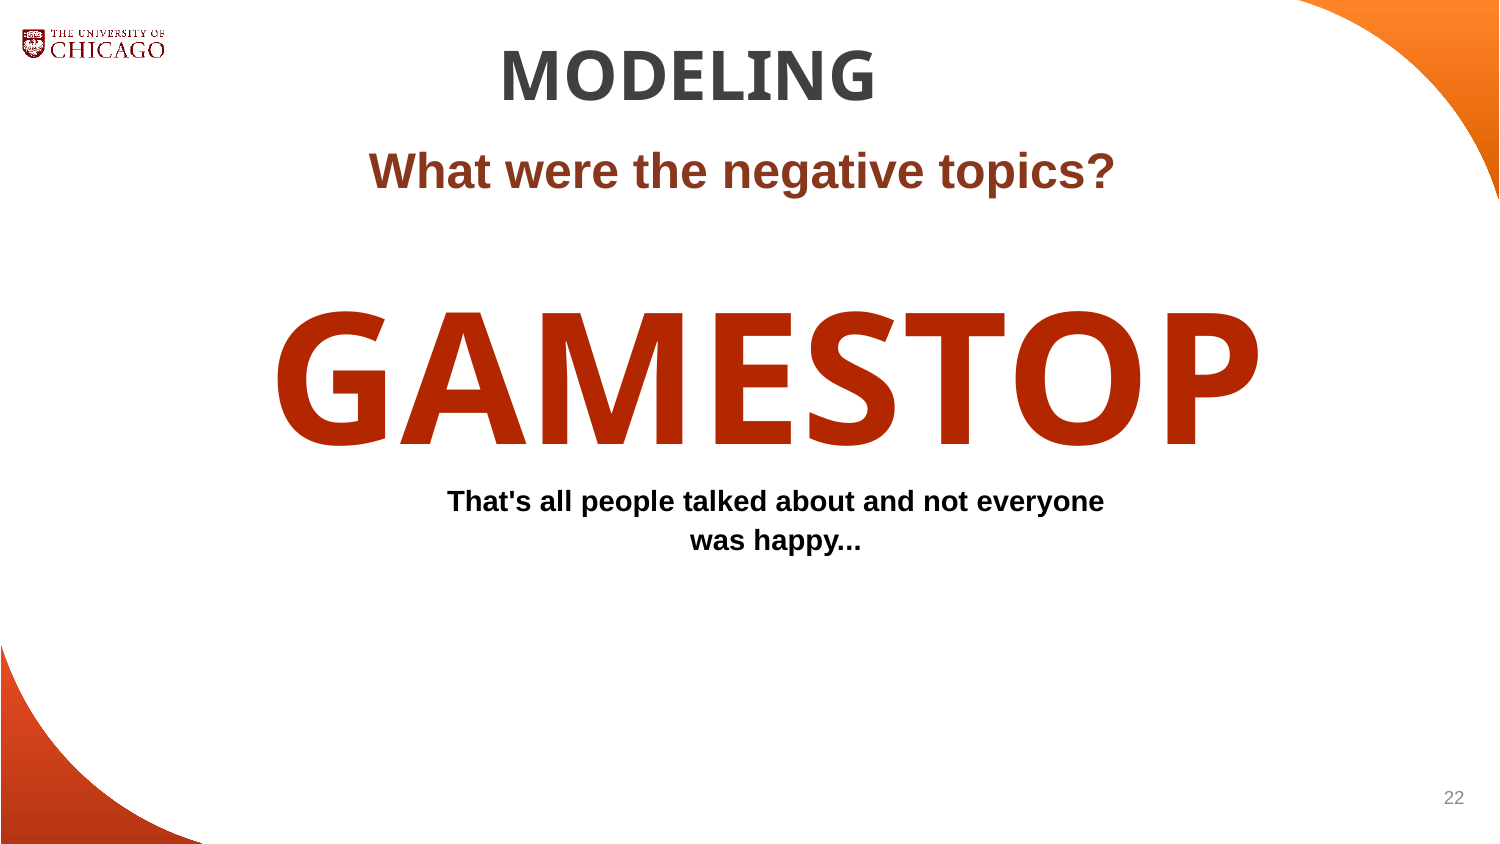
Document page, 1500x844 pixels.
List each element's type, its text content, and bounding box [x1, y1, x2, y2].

picture [6, 13, 180, 74]
text_box What were the negative topics? [87, 131, 1399, 207]
text_box That's all people talked about and not everyone was happy... [391, 469, 1142, 565]
text_box [1, 644, 202, 844]
text_box GAMESTOP [219, 254, 1315, 489]
text_box MODELING [141, 24, 1237, 122]
text_box [1298, 0, 1499, 199]
slide_number 22 [1389, 764, 1480, 830]
